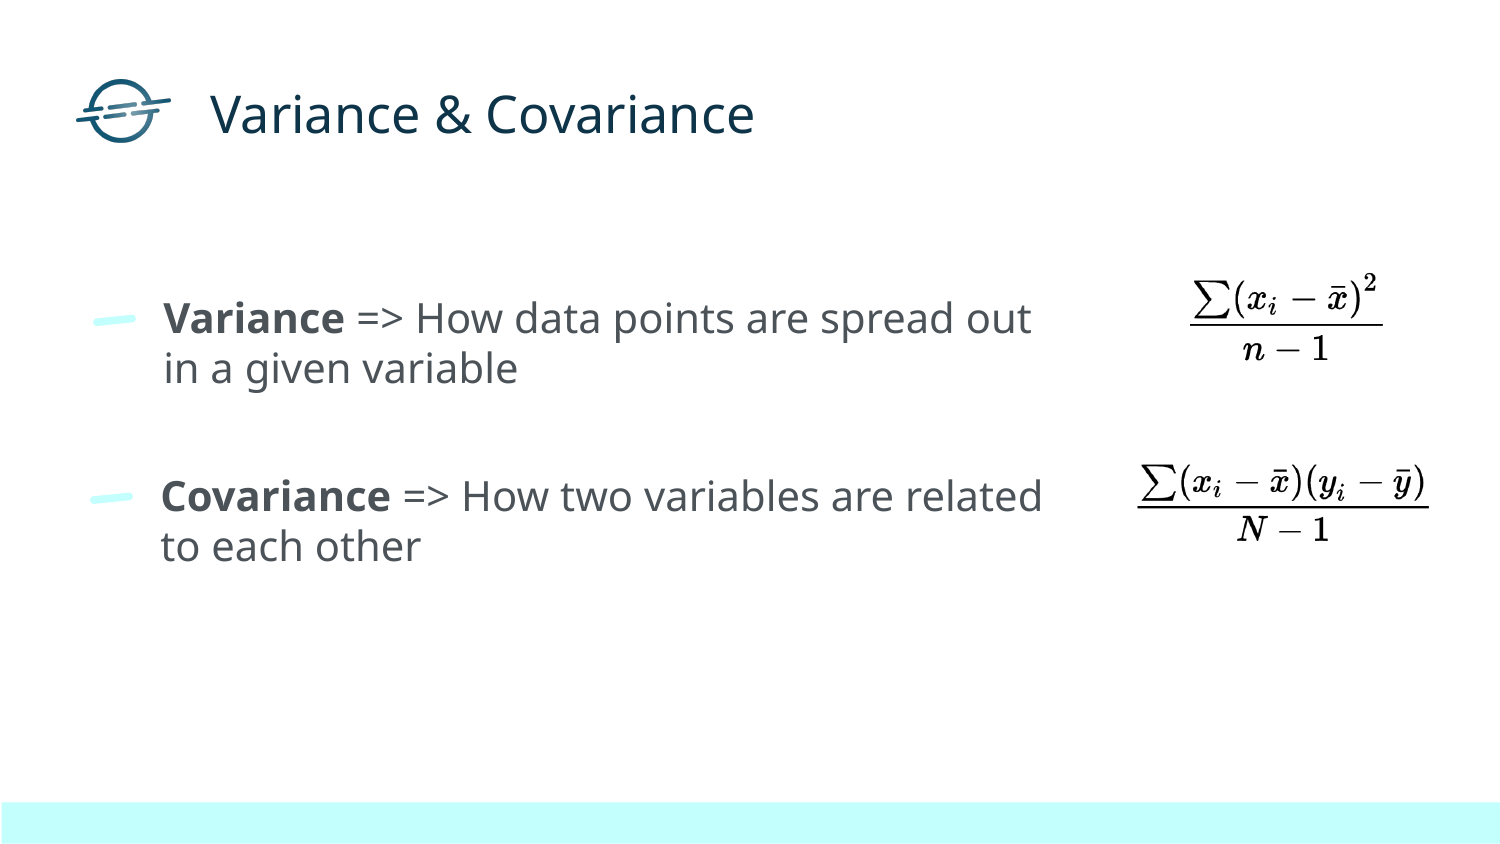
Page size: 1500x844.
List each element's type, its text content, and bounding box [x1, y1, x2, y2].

text_box [90, 492, 133, 504]
title Variance & Covariance [195, 66, 1068, 154]
title Covariance => How two variables are related to each other [145, 454, 1090, 543]
picture [1175, 258, 1399, 383]
text_box [1, 802, 1500, 844]
text_box [93, 314, 136, 326]
title Variance => How data points are spread out in a given variable [148, 276, 1093, 365]
picture [75, 78, 171, 143]
picture [1128, 443, 1446, 553]
